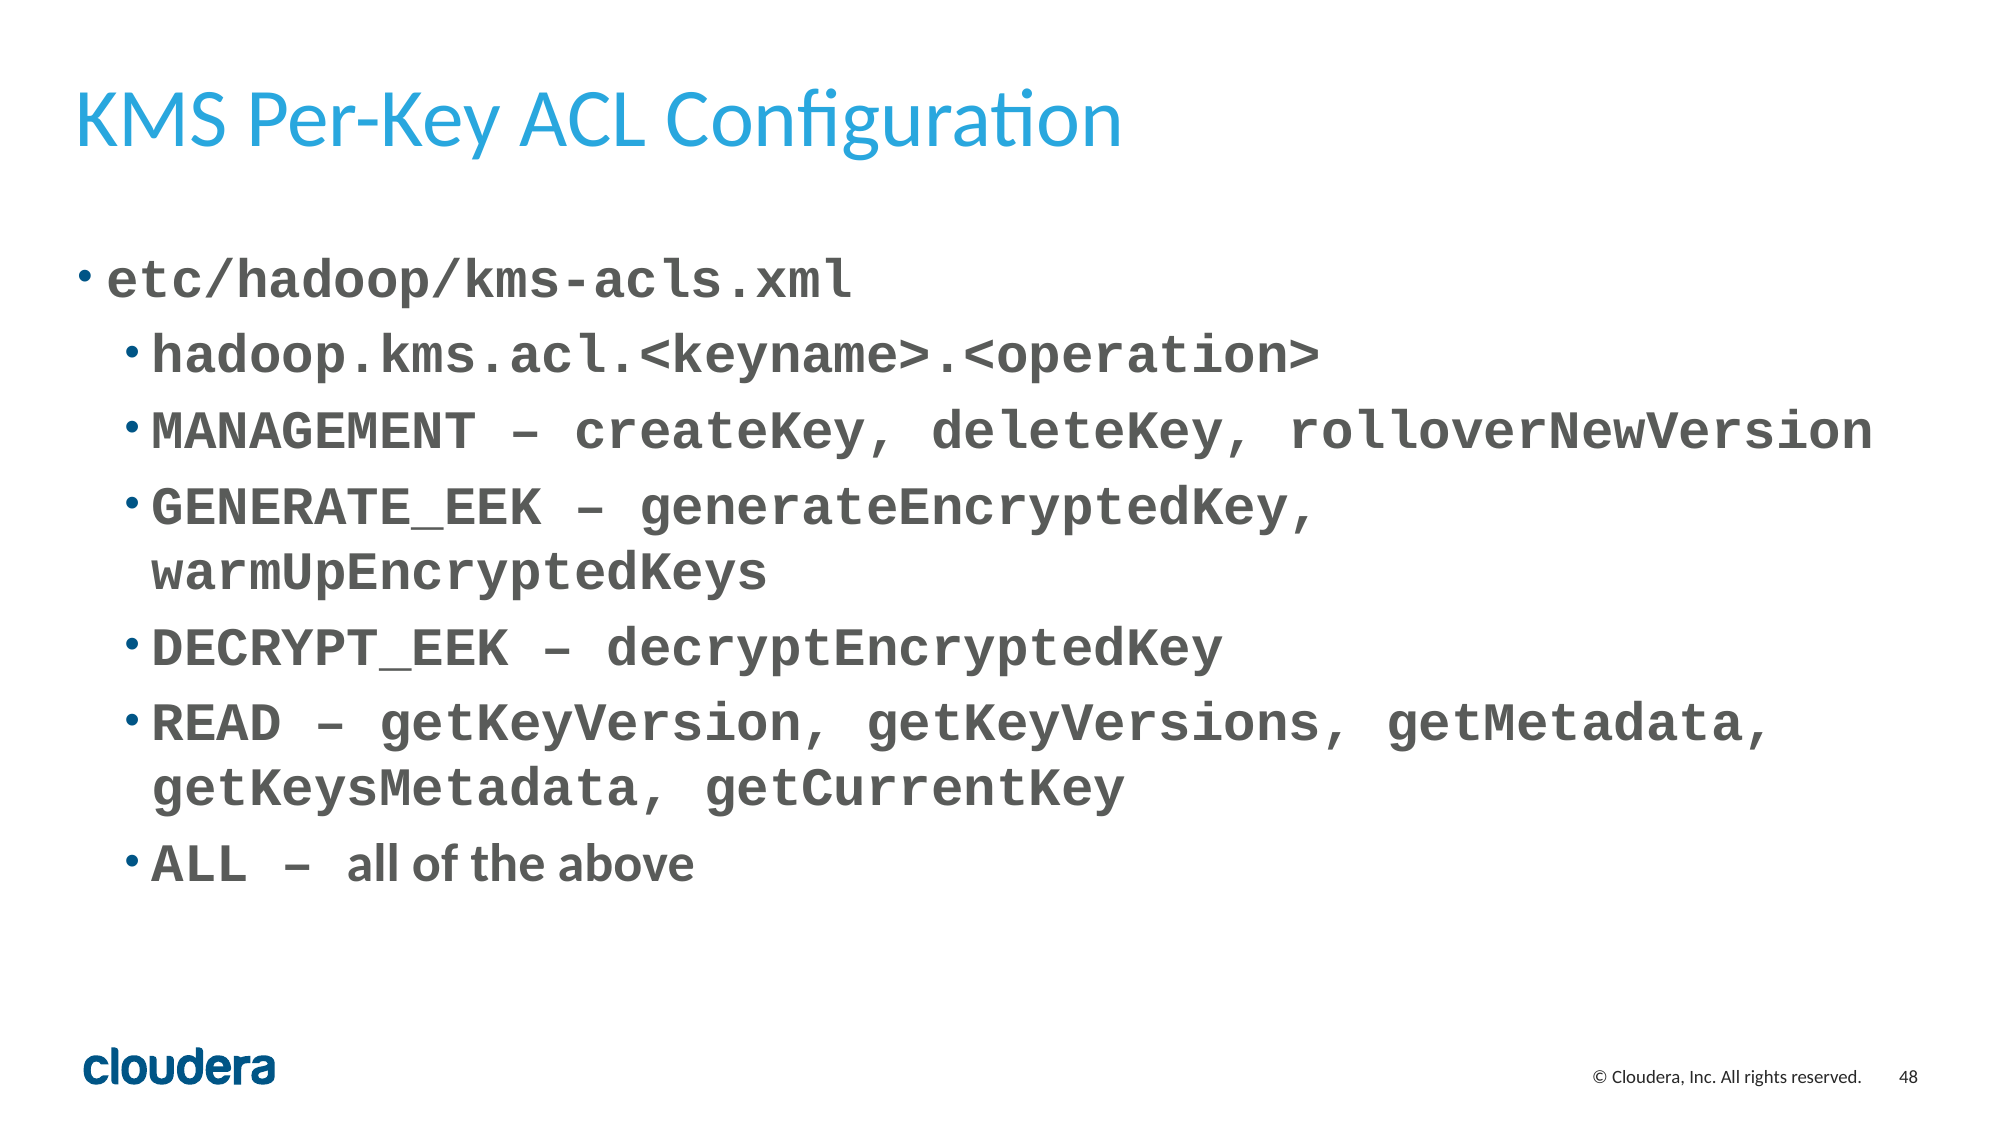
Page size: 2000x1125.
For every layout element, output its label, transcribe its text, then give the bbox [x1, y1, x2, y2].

title KMS Per-Key ACL Configuration [60, 75, 1916, 205]
list etc/hadoop/kms-acls.xml hadoop.kms.acl.<keyname>.<operation> MANAGEMENT – createKey, deleteKey, rolloverNewVersion GENERATE_EEK – generateEncryptedKey, warmUpEncryptedKeys DECRYPT_EEK – decryptEncryptedKey READ – getKeyVersion, getKeyVersions, getMetadata, getKeysMetadata, getCurrentKey ALL – all of the above [62, 235, 1919, 1017]
